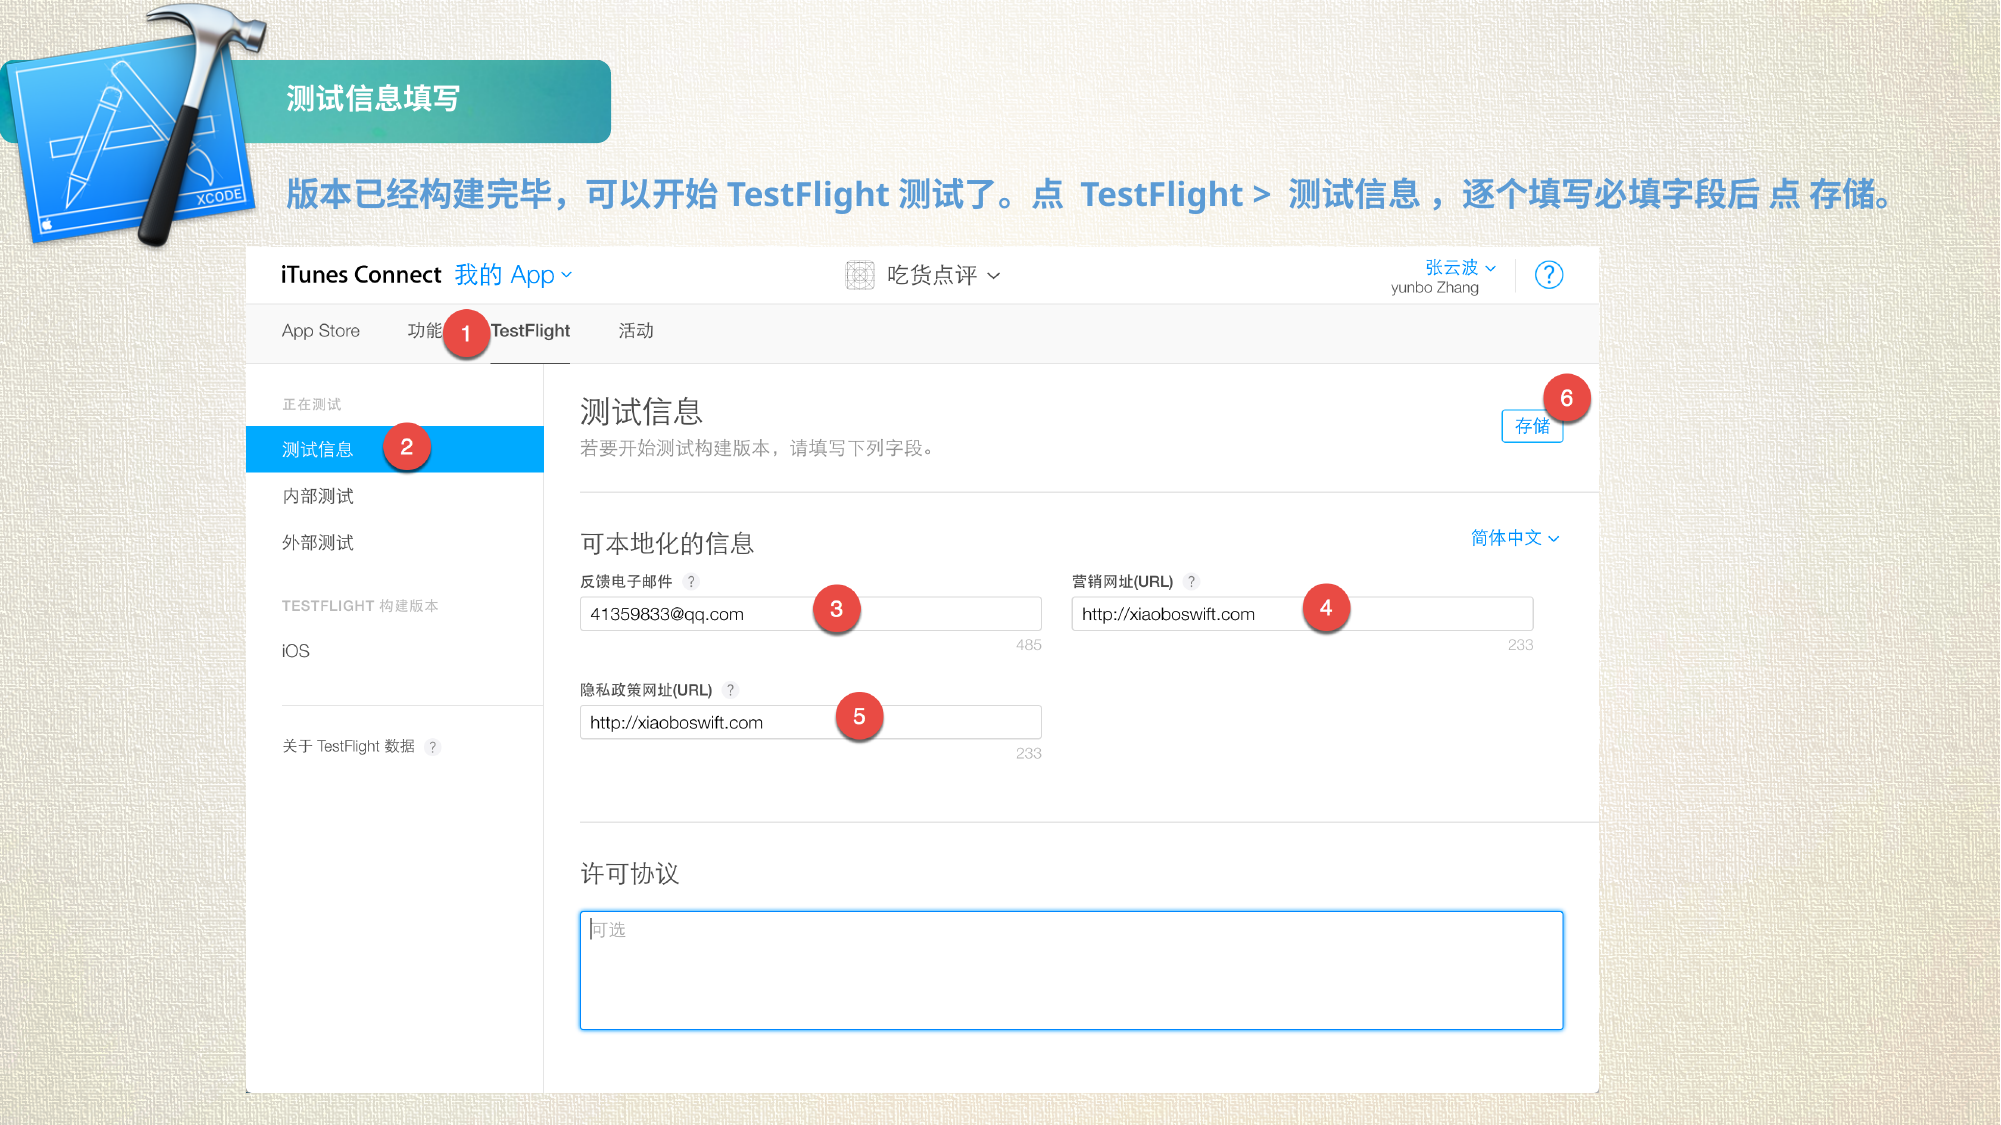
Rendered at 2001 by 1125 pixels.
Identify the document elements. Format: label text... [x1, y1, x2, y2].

text_box 版本已经构建完毕，可以开始TestFlight测试了。点 TestFlight > 测试信息 ，逐个填写必填字段后 点 存储。 [272, 165, 1920, 220]
picture [0, 0, 2000, 1125]
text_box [272, 72, 611, 170]
text_box [272, 59, 613, 135]
